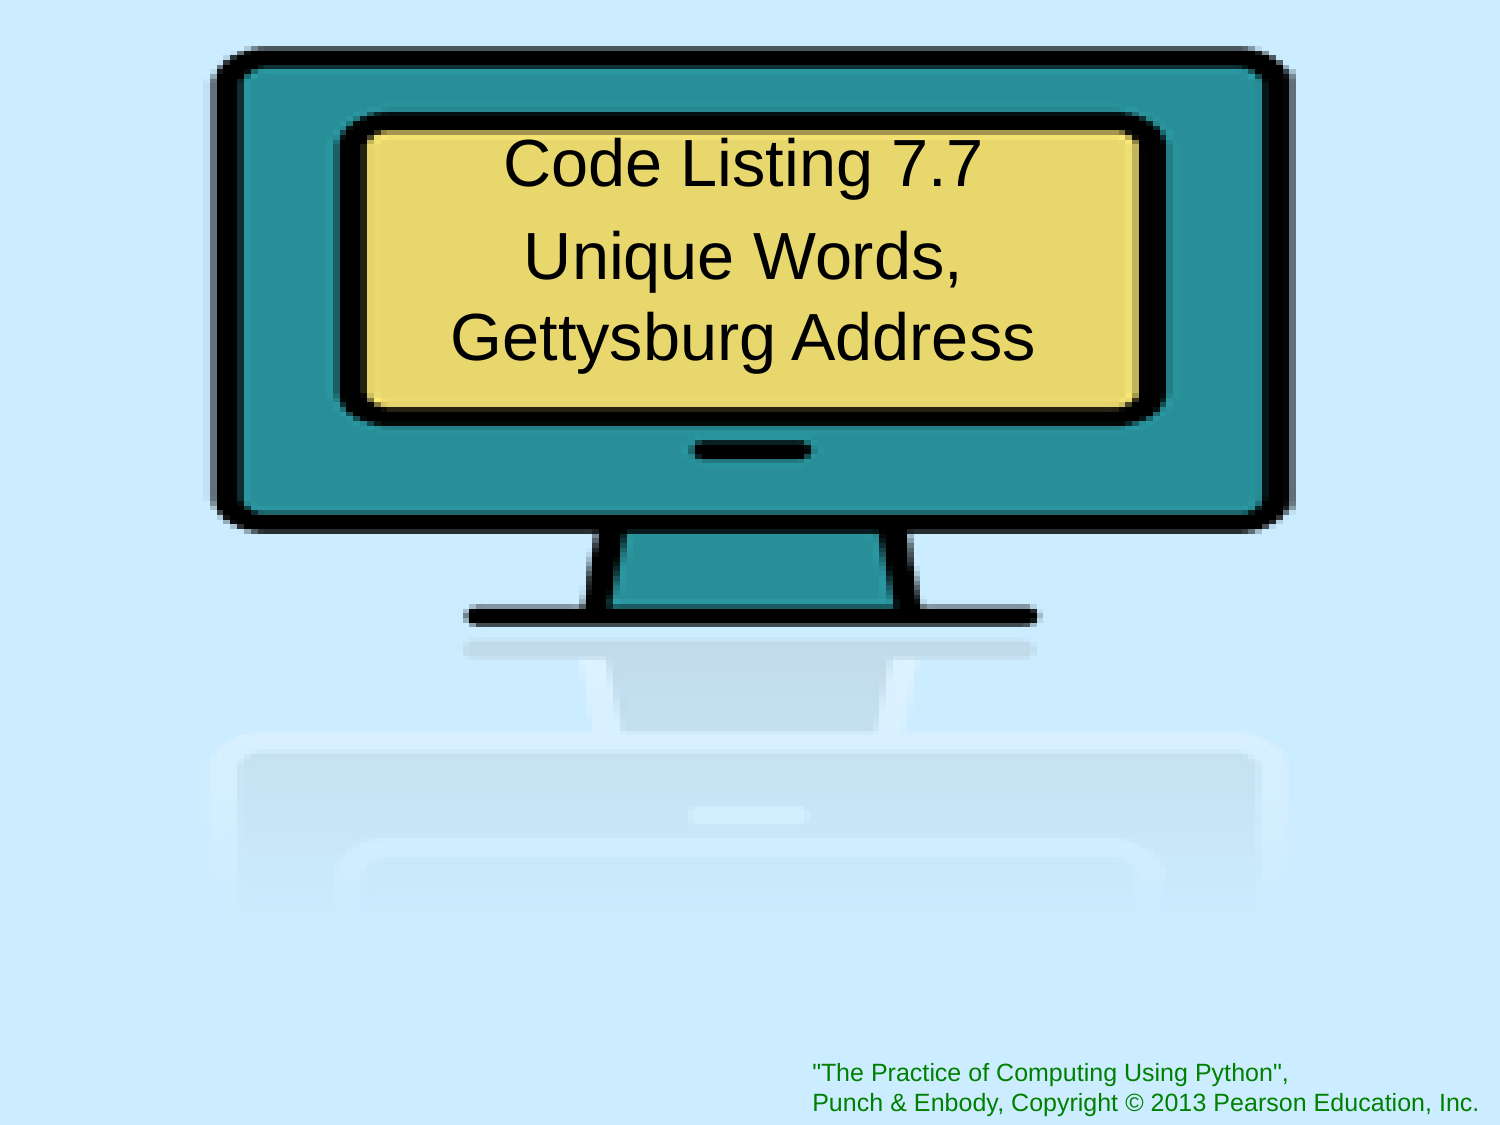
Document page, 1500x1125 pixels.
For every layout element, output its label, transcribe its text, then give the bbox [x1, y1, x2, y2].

subtitle Code Listing 7.7 Unique Words, Gettysburg Address [362, 112, 1125, 400]
picture [12, 0, 1488, 975]
